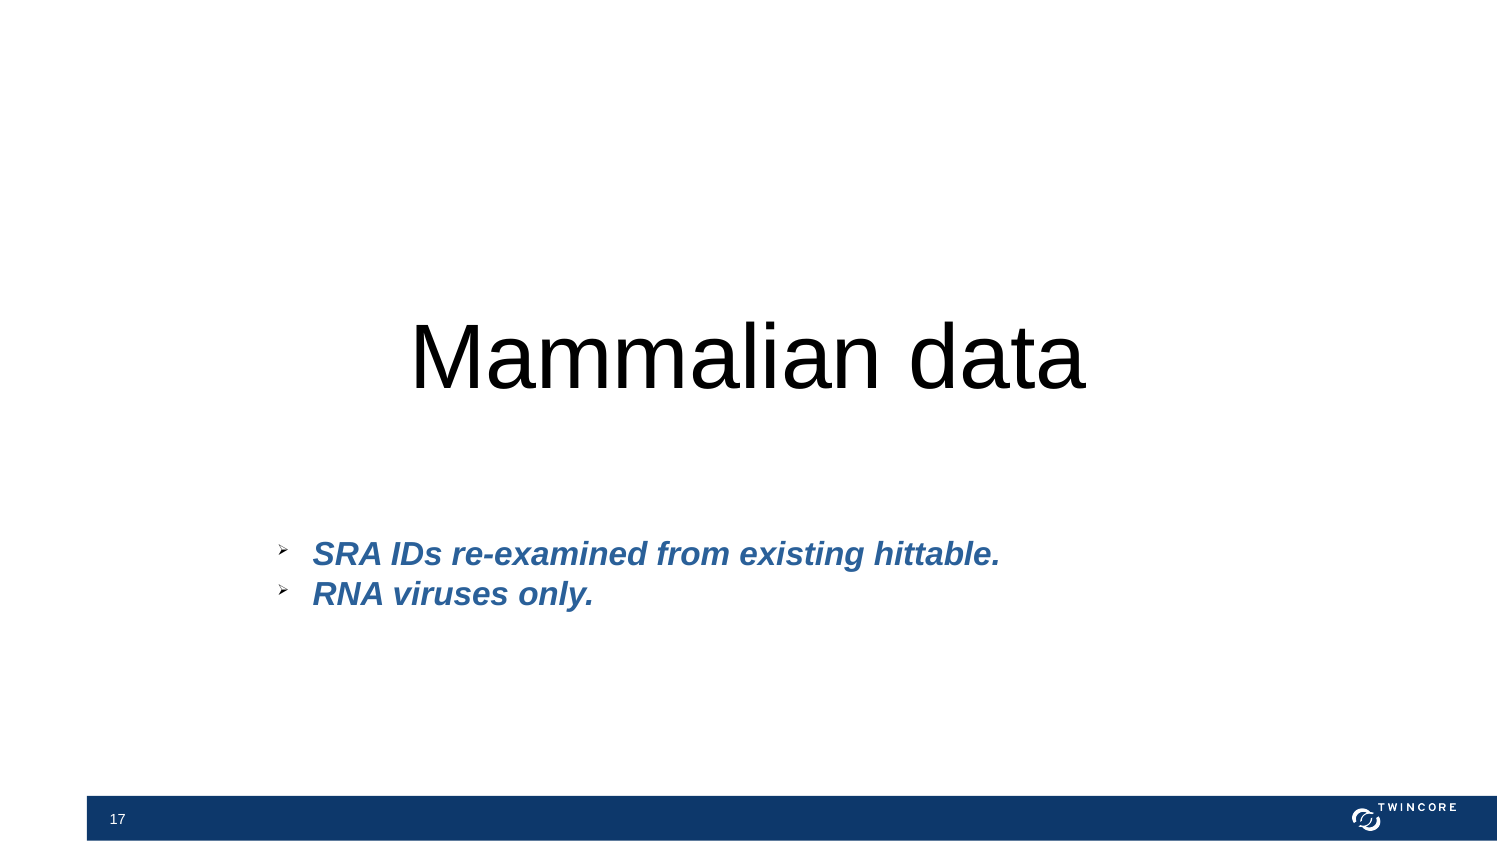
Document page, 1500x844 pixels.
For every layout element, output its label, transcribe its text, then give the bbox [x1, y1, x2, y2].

text_box SRA IDs re-examined from existing hittable. RNA viruses only. [262, 524, 1311, 673]
title Mammalian data [129, 302, 1368, 403]
picture [1352, 803, 1456, 831]
